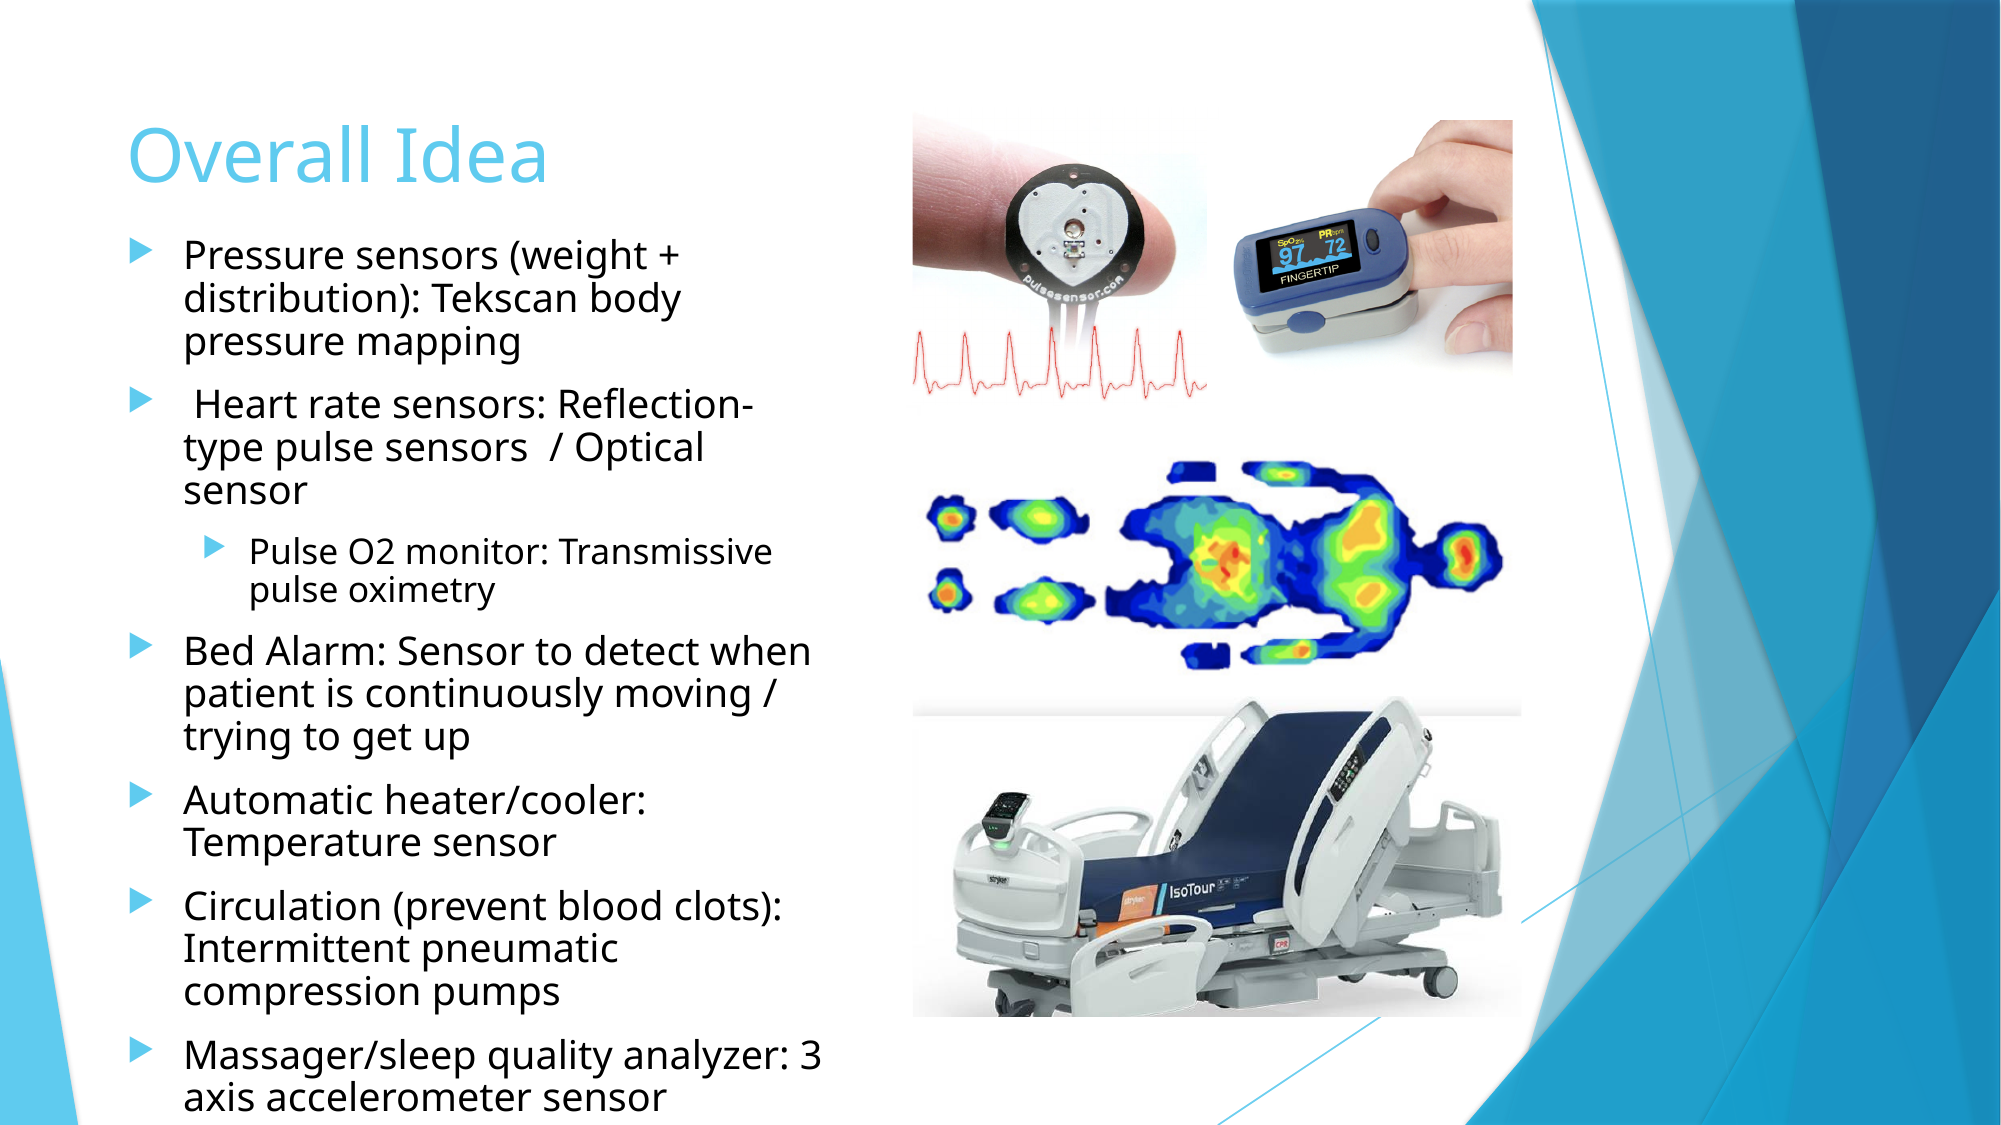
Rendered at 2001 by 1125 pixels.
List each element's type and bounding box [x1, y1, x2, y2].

text_box [0, 0, 2000, 1125]
picture [912, 696, 1522, 1017]
picture [890, 107, 1533, 691]
